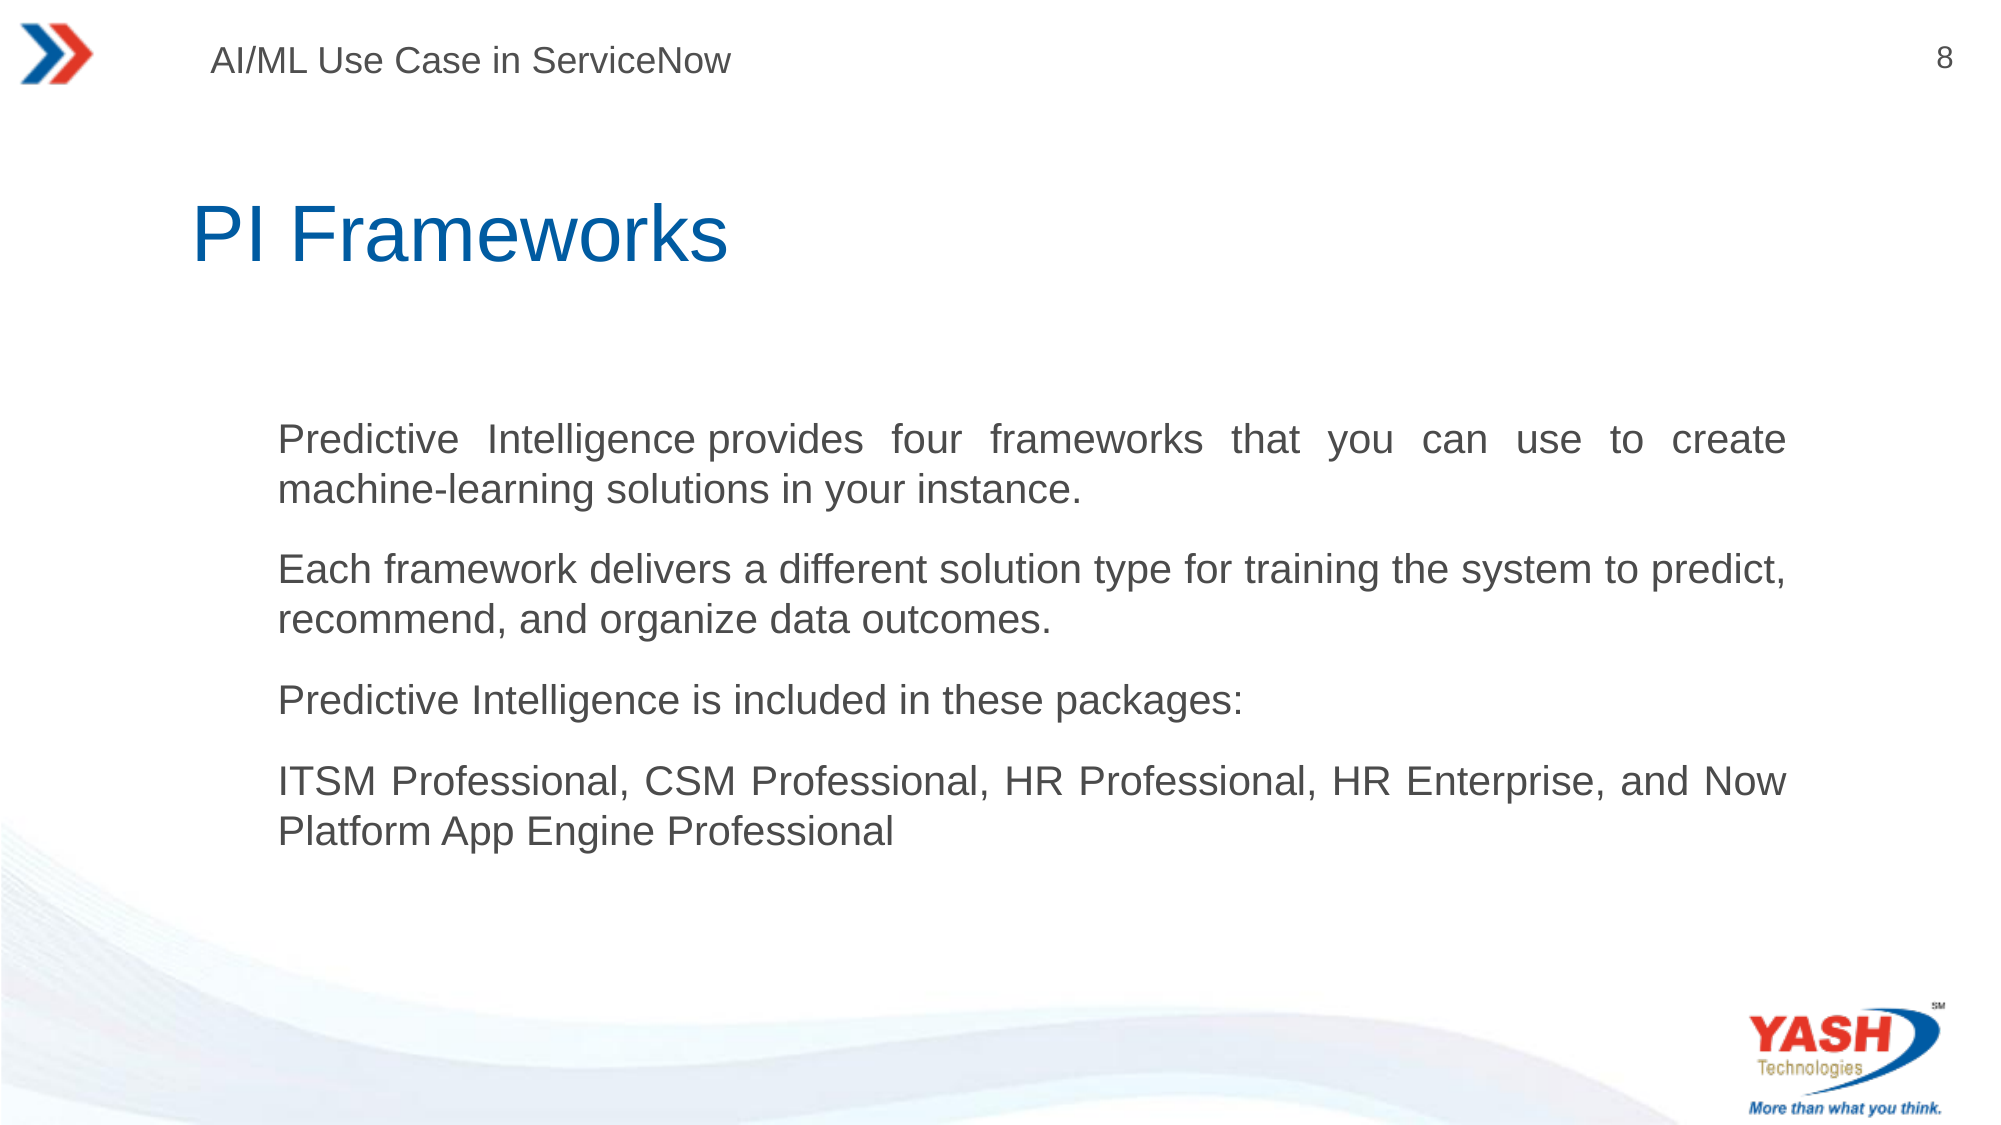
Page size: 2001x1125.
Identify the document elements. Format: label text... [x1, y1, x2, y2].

text_box AI/ML Use Case in ServiceNow [195, 28, 1234, 89]
subtitle Predictive Intelligence provides four frameworks that you can use to create machine-learning solutions in your instance. Each framework delivers a different solution type for training the system to predict, recommend, and organize data outcomes. Predictive Intelligence is included in these packages: ITSM Professional, CSM Professional, HR Professional, HR Enterprise, and Now Platform App Engine Professional [262, 404, 1804, 866]
picture [17, 22, 94, 85]
title PI Frameworks [176, 173, 1582, 285]
picture [1, 93, 2000, 1125]
